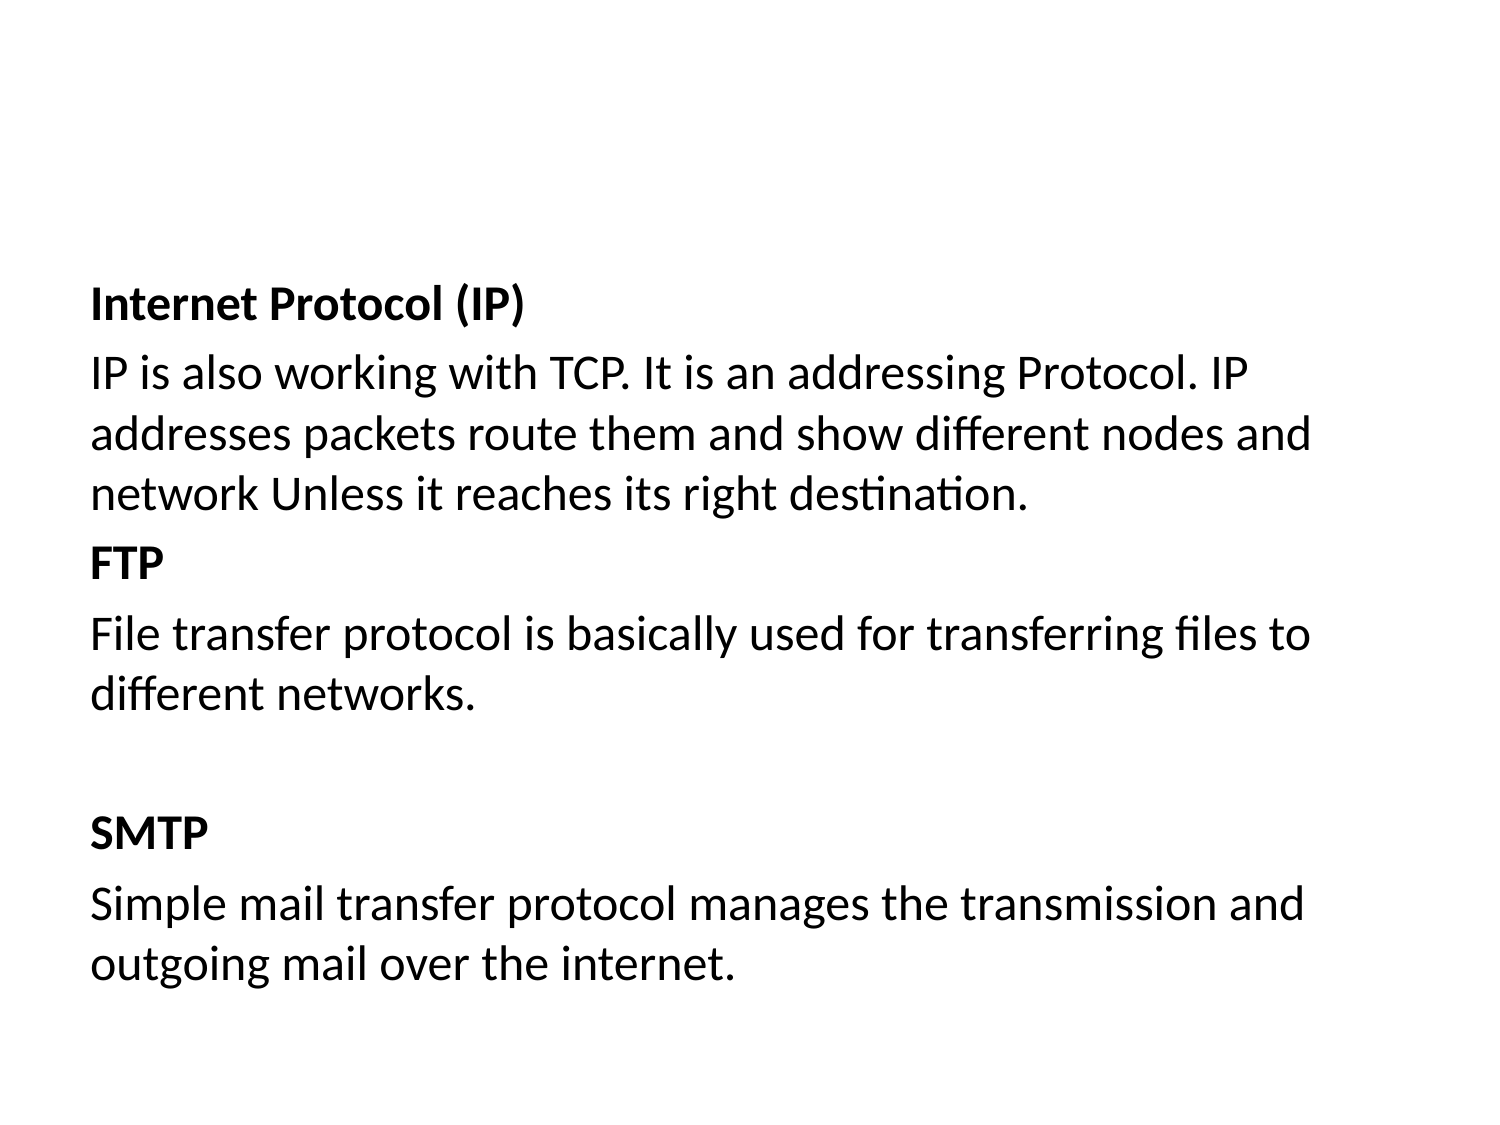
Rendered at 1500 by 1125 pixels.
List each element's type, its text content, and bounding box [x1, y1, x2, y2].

list Internet Protocol (IP) IP is also working with TCP. It is an addressing Protocol. IP addresses packets route them and show different nodes and network Unless it reaches its right destination. FTP File transfer protocol is basically used for transferring files to different networks. SMTP Simple mail transfer protocol manages the transmission and outgoing mail over the internet. [75, 262, 1425, 1005]
